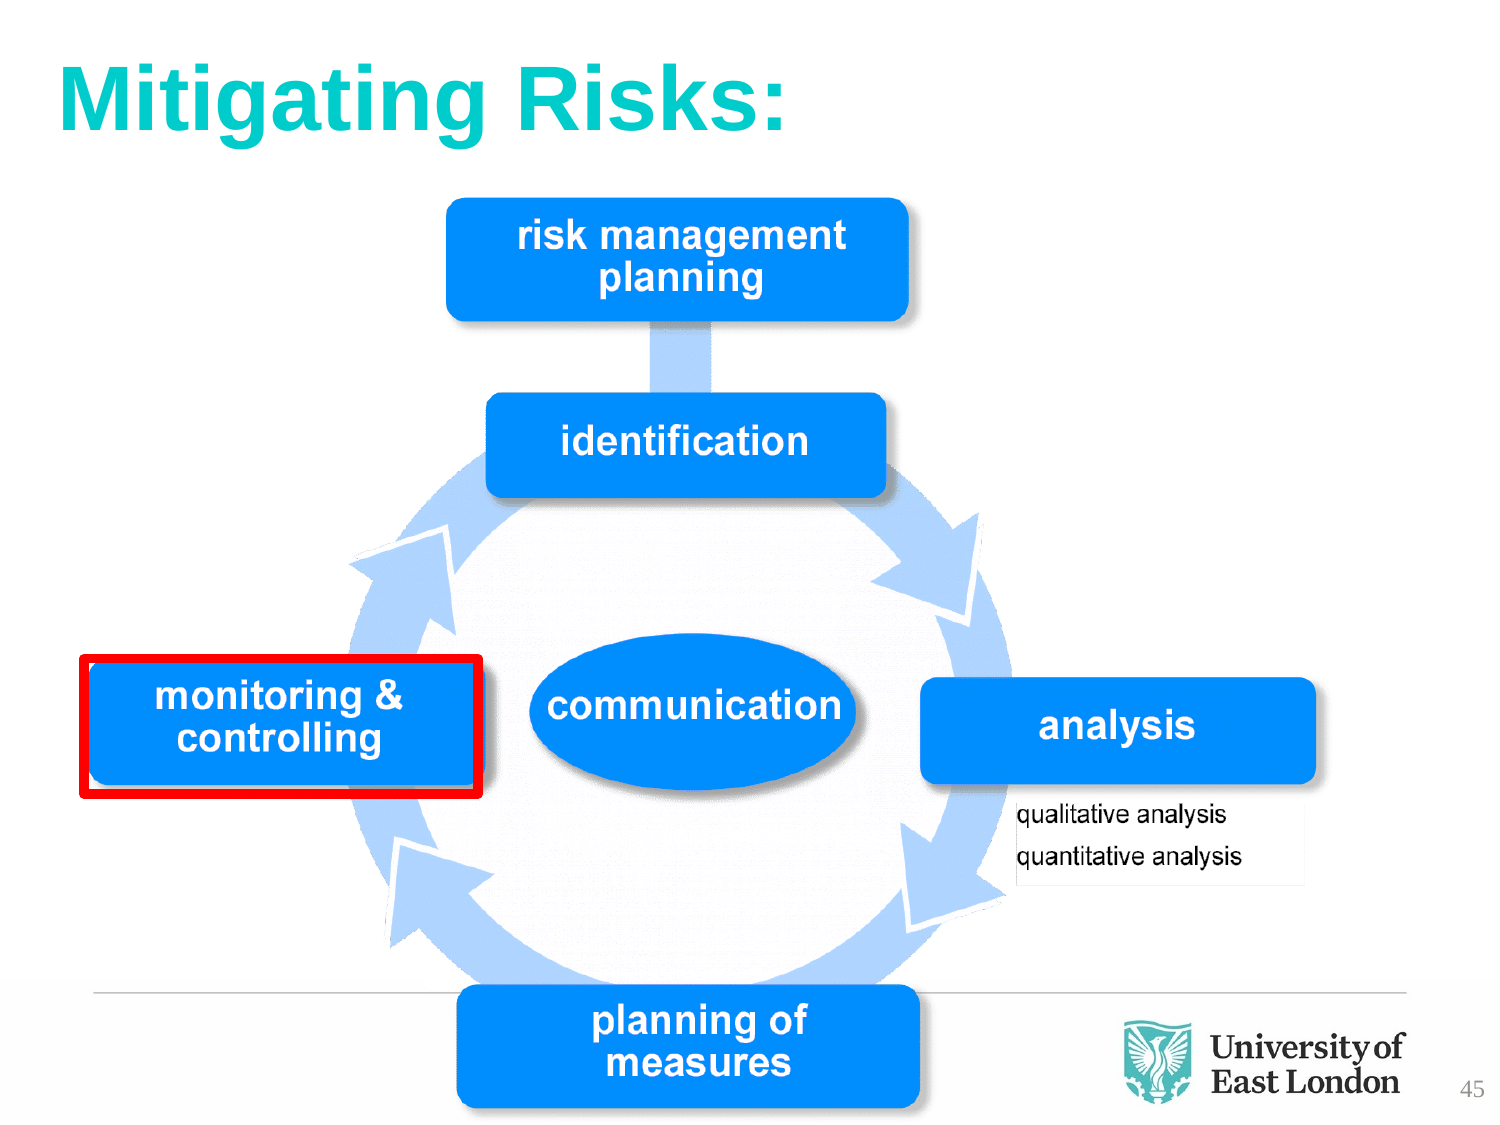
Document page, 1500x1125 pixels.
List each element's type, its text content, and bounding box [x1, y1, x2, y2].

title Mitigating Risks: [42, 0, 1393, 188]
slide_number 45 [1338, 1050, 1500, 1125]
picture [0, 192, 1500, 1125]
